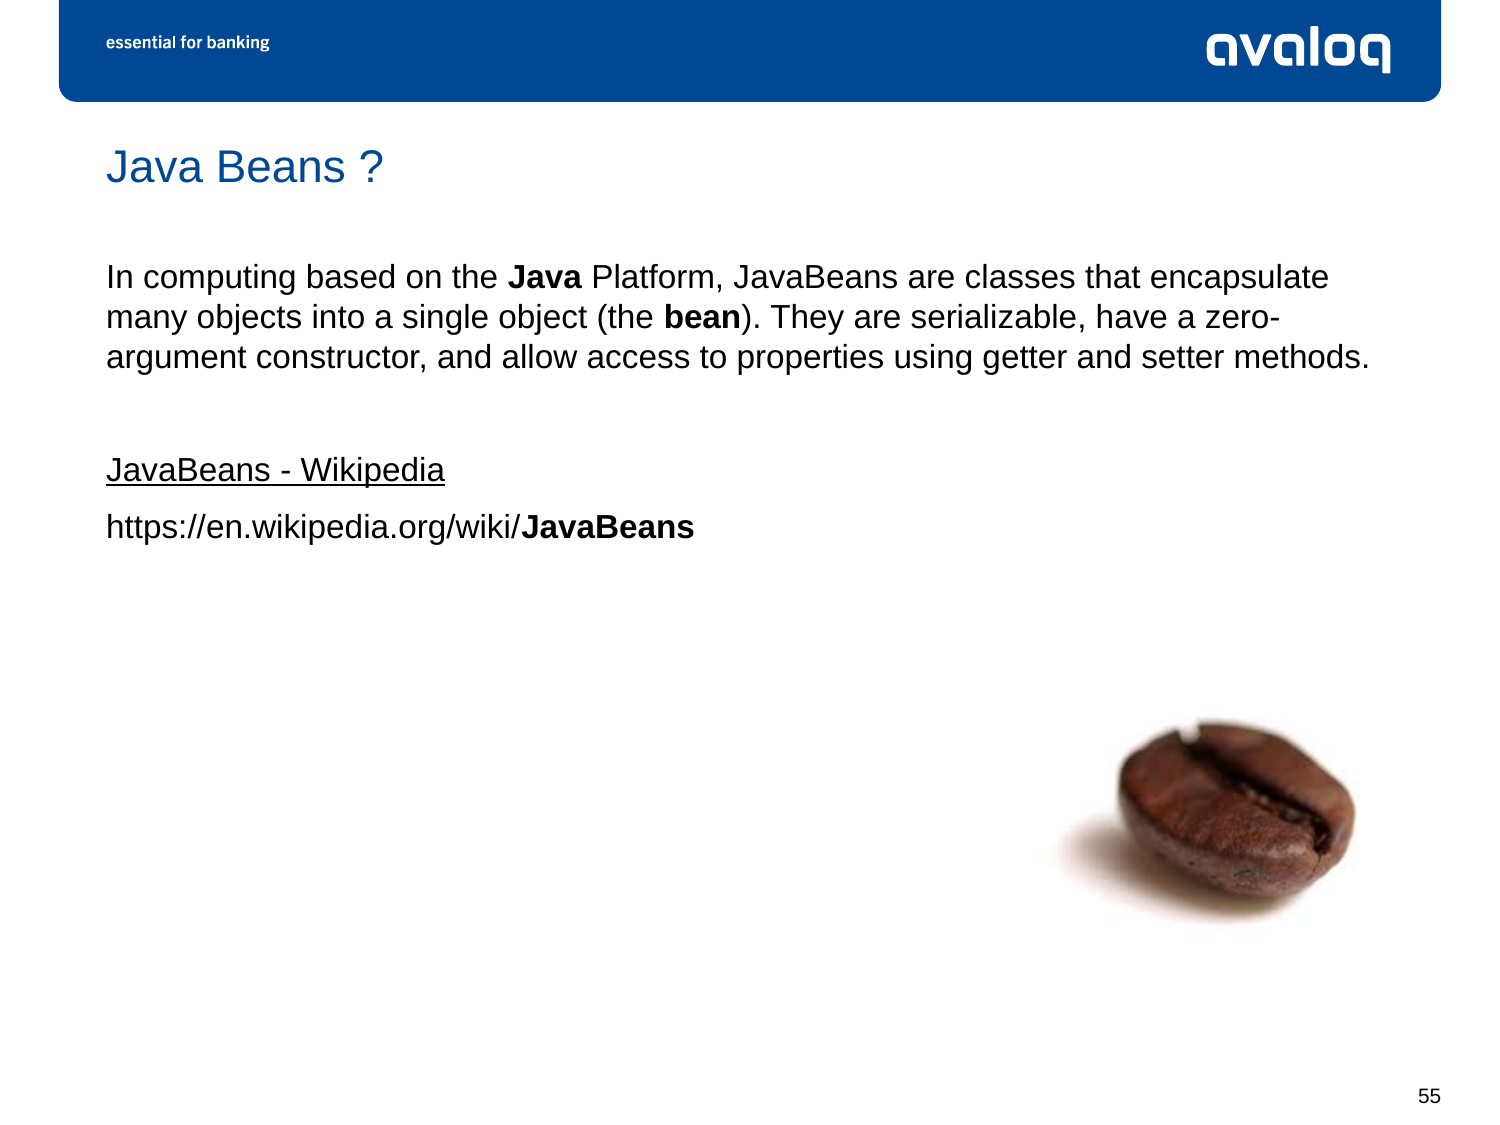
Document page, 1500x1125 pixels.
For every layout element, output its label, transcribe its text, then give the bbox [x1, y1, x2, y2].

picture [1033, 668, 1403, 1004]
title Java Beans ? [105, 142, 1394, 215]
list In computing based on the Java Platform, JavaBeans are classes that encapsulate many objects into a single object (the bean). They are serializable, have a zero-argument constructor, and allow access to properties using getter and setter methods. JavaBeans - Wikipedia https://en.wikipedia.org/wiki/JavaBeans [105, 255, 1394, 1042]
slide_number 55 [1200, 1082, 1442, 1112]
